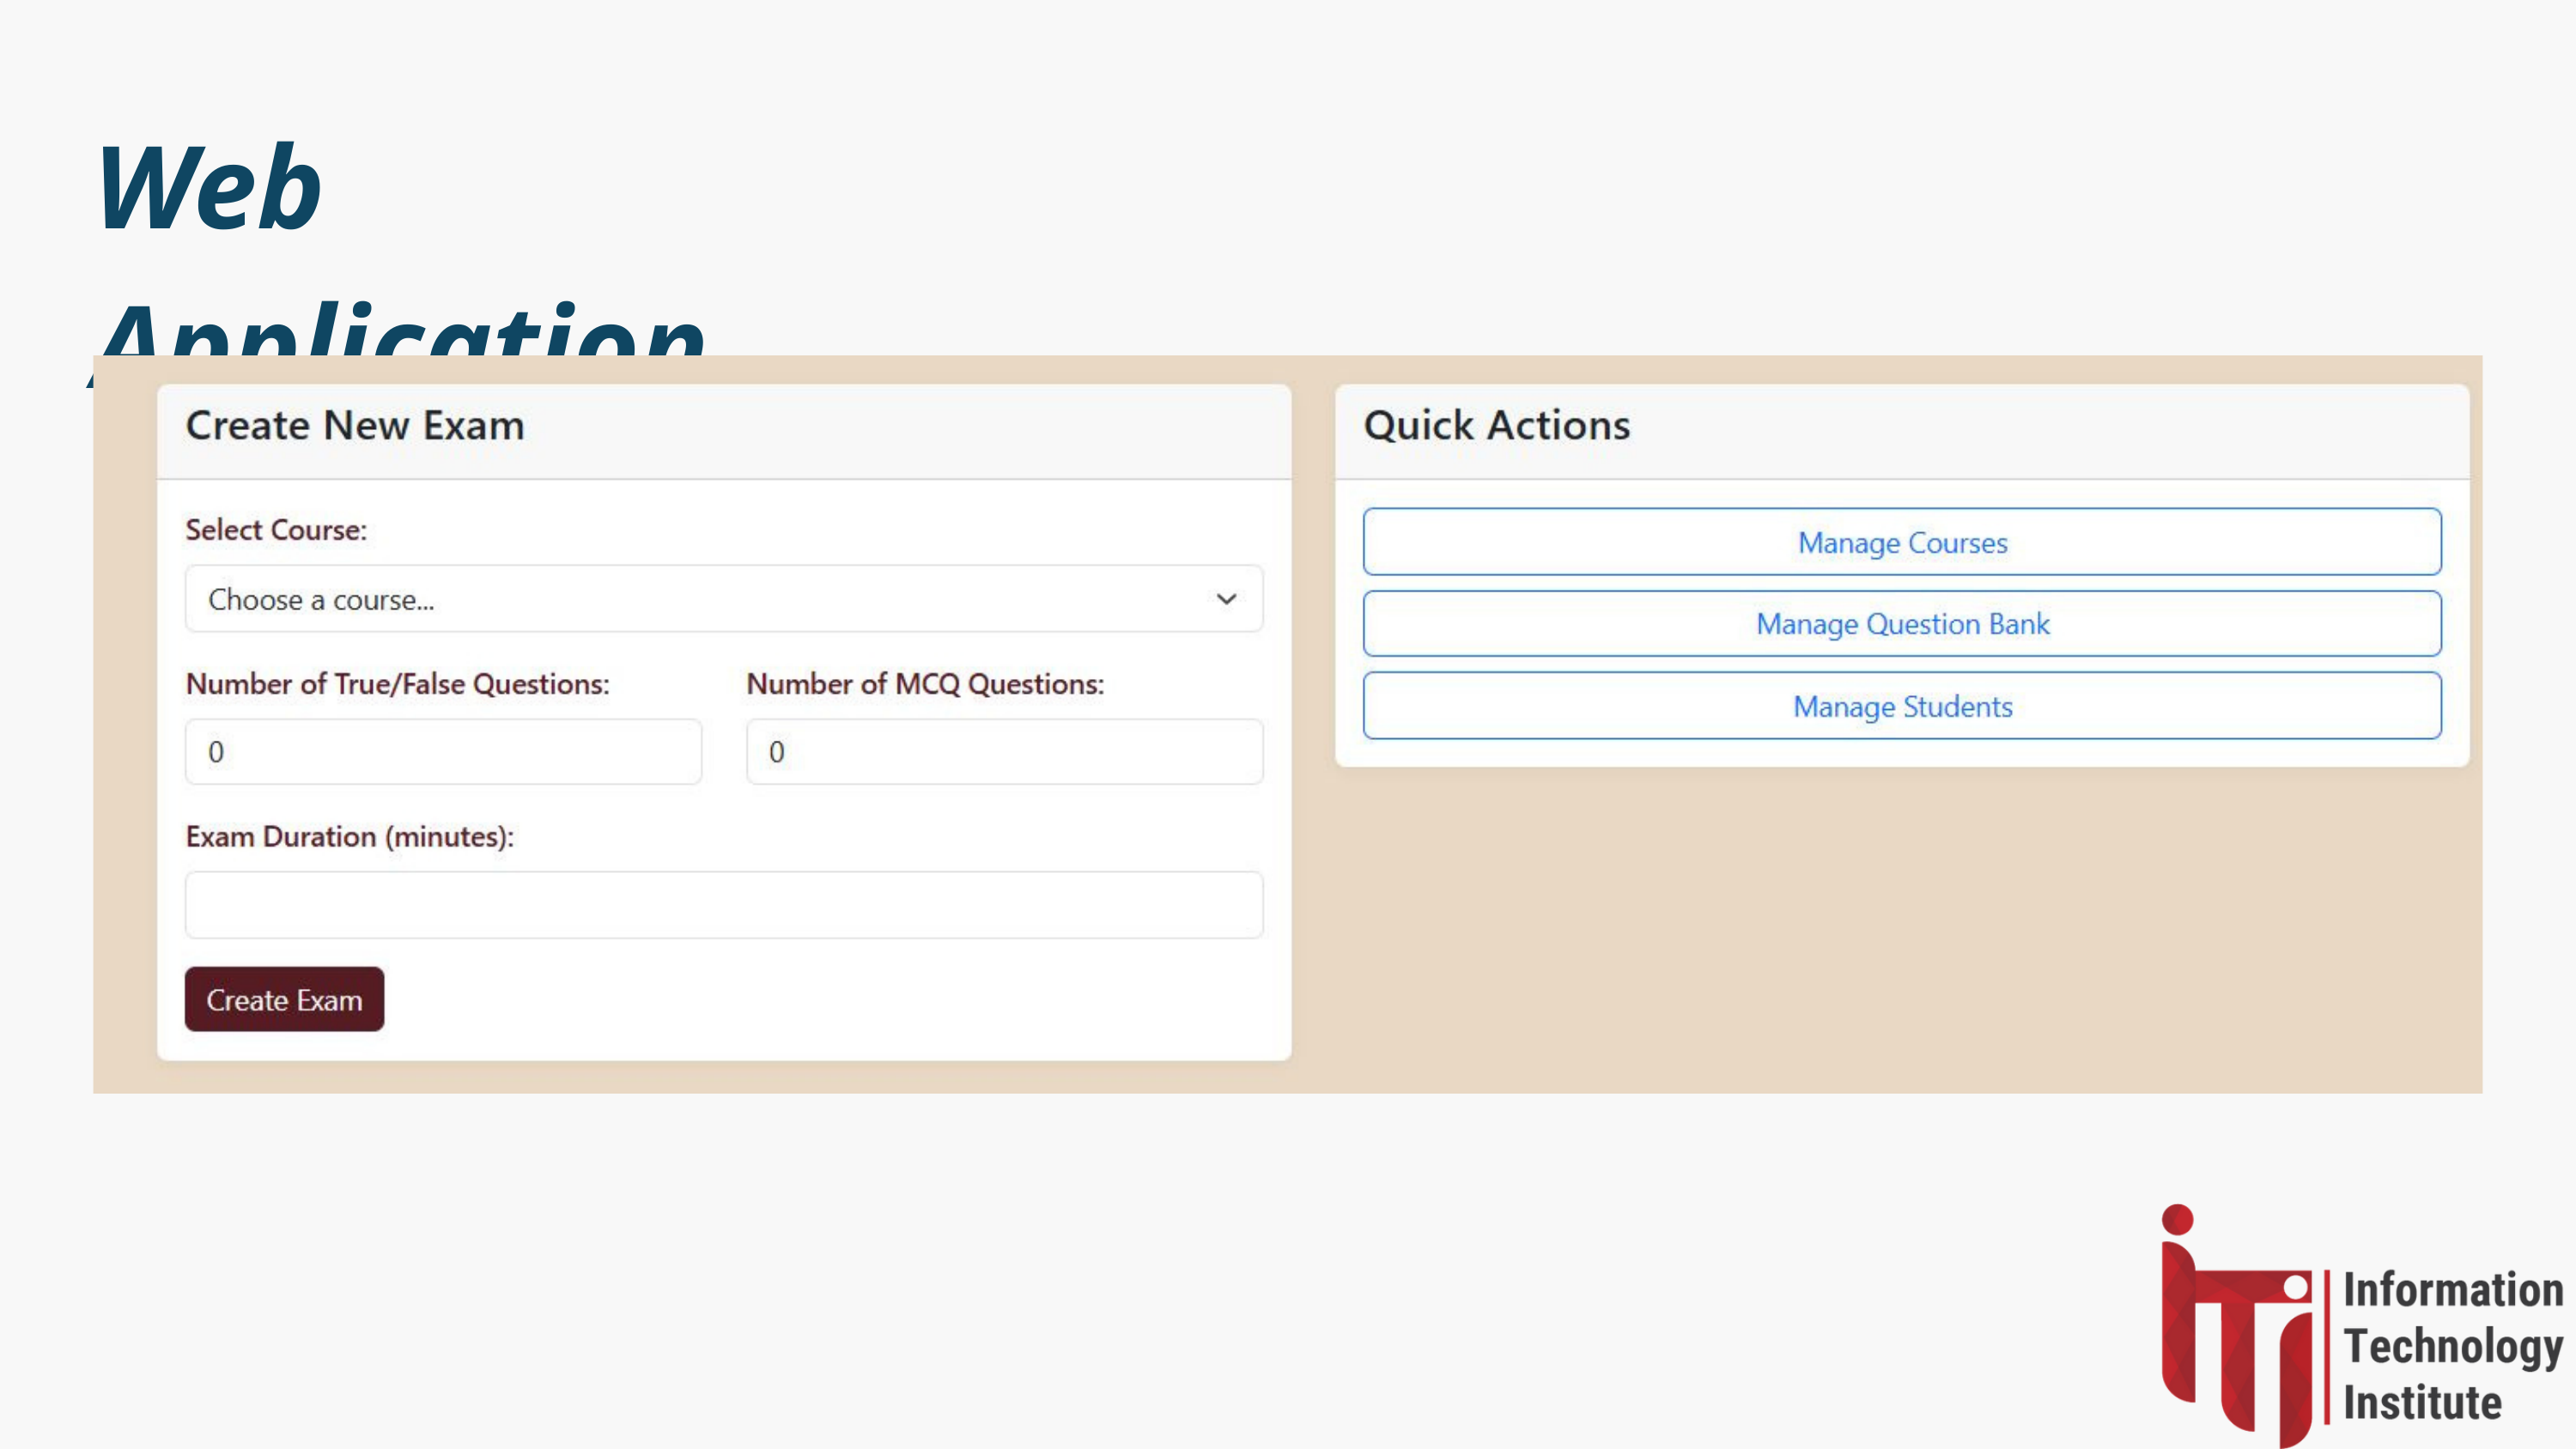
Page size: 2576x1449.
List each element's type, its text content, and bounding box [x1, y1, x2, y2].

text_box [93, 355, 2483, 1094]
text_box Web Application [93, 90, 897, 353]
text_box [2160, 1169, 2576, 1449]
